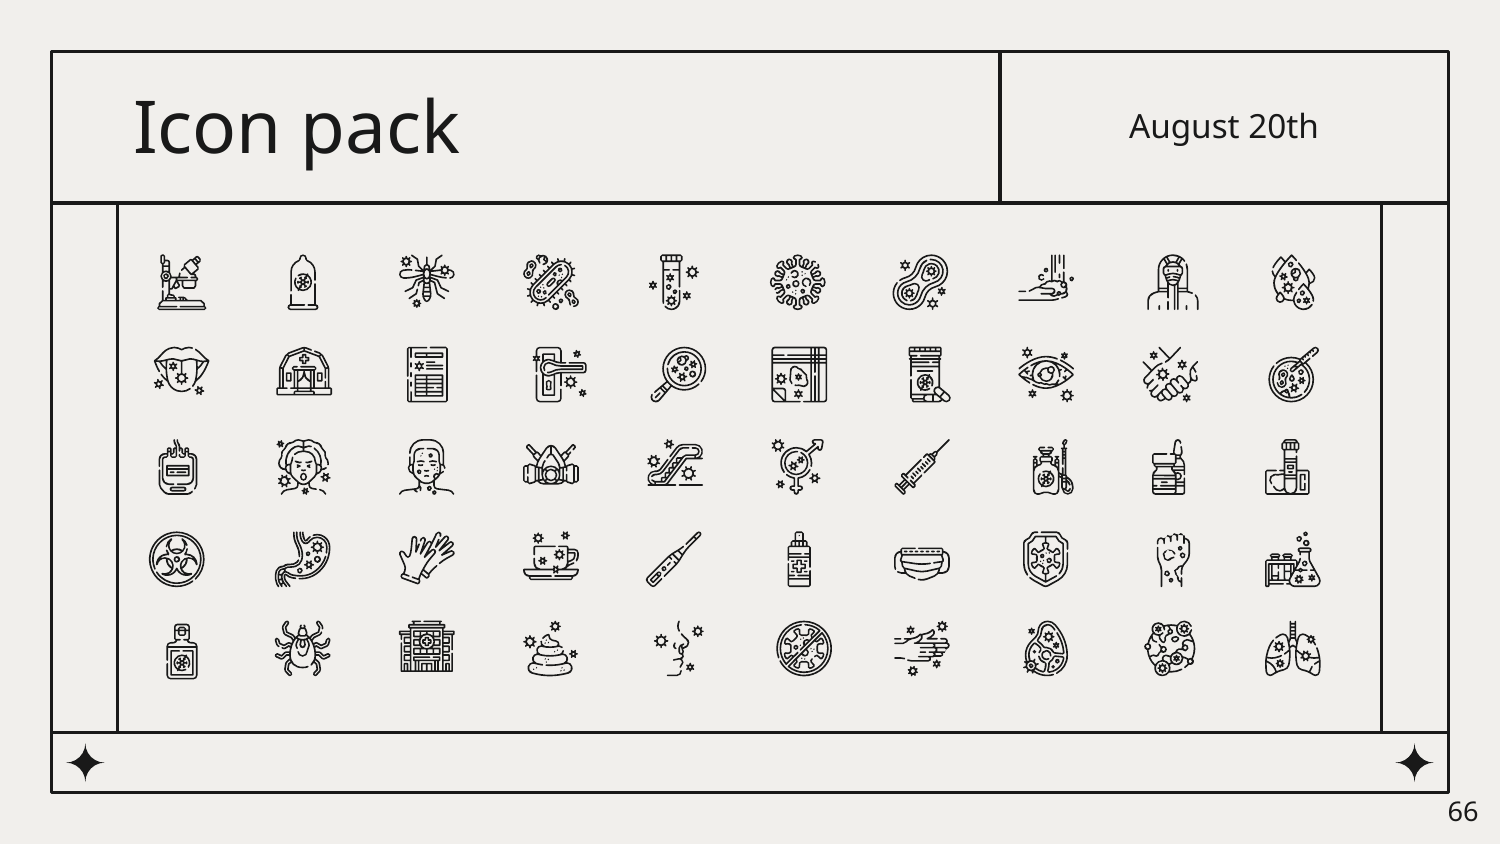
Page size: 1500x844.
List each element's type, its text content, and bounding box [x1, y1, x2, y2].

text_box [771, 346, 828, 403]
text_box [648, 254, 700, 311]
text_box [523, 443, 579, 485]
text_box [398, 620, 455, 673]
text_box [771, 438, 824, 496]
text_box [1268, 346, 1320, 403]
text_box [156, 254, 207, 311]
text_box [1264, 438, 1310, 496]
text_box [893, 620, 950, 677]
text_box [1156, 532, 1191, 588]
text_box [406, 346, 449, 403]
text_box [398, 254, 456, 309]
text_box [893, 438, 951, 496]
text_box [153, 346, 210, 396]
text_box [893, 547, 951, 581]
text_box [276, 438, 331, 496]
slide_number ‹#› [1403, 779, 1494, 844]
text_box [398, 531, 456, 585]
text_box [276, 346, 333, 396]
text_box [532, 346, 587, 403]
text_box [147, 531, 205, 588]
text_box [1264, 620, 1322, 677]
subtitle August 20th [999, 97, 1449, 154]
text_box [787, 531, 812, 588]
title Icon pack [118, 88, 1000, 160]
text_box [1264, 531, 1322, 588]
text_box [398, 438, 455, 496]
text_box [1146, 254, 1199, 311]
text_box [1022, 620, 1069, 677]
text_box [522, 531, 580, 581]
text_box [1032, 438, 1074, 496]
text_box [769, 254, 826, 311]
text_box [653, 620, 705, 677]
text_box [1142, 346, 1199, 403]
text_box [908, 346, 952, 403]
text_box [645, 531, 702, 588]
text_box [773, 620, 833, 677]
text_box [1271, 254, 1316, 311]
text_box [1143, 620, 1198, 677]
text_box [158, 438, 198, 496]
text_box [649, 346, 707, 403]
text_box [646, 438, 704, 486]
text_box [522, 620, 579, 677]
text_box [166, 623, 198, 680]
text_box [1151, 438, 1186, 496]
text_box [1018, 254, 1075, 302]
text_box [287, 254, 319, 311]
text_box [274, 531, 331, 588]
text_box [274, 620, 331, 677]
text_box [1022, 531, 1069, 588]
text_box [1017, 346, 1075, 403]
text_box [522, 254, 581, 311]
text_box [891, 254, 950, 311]
